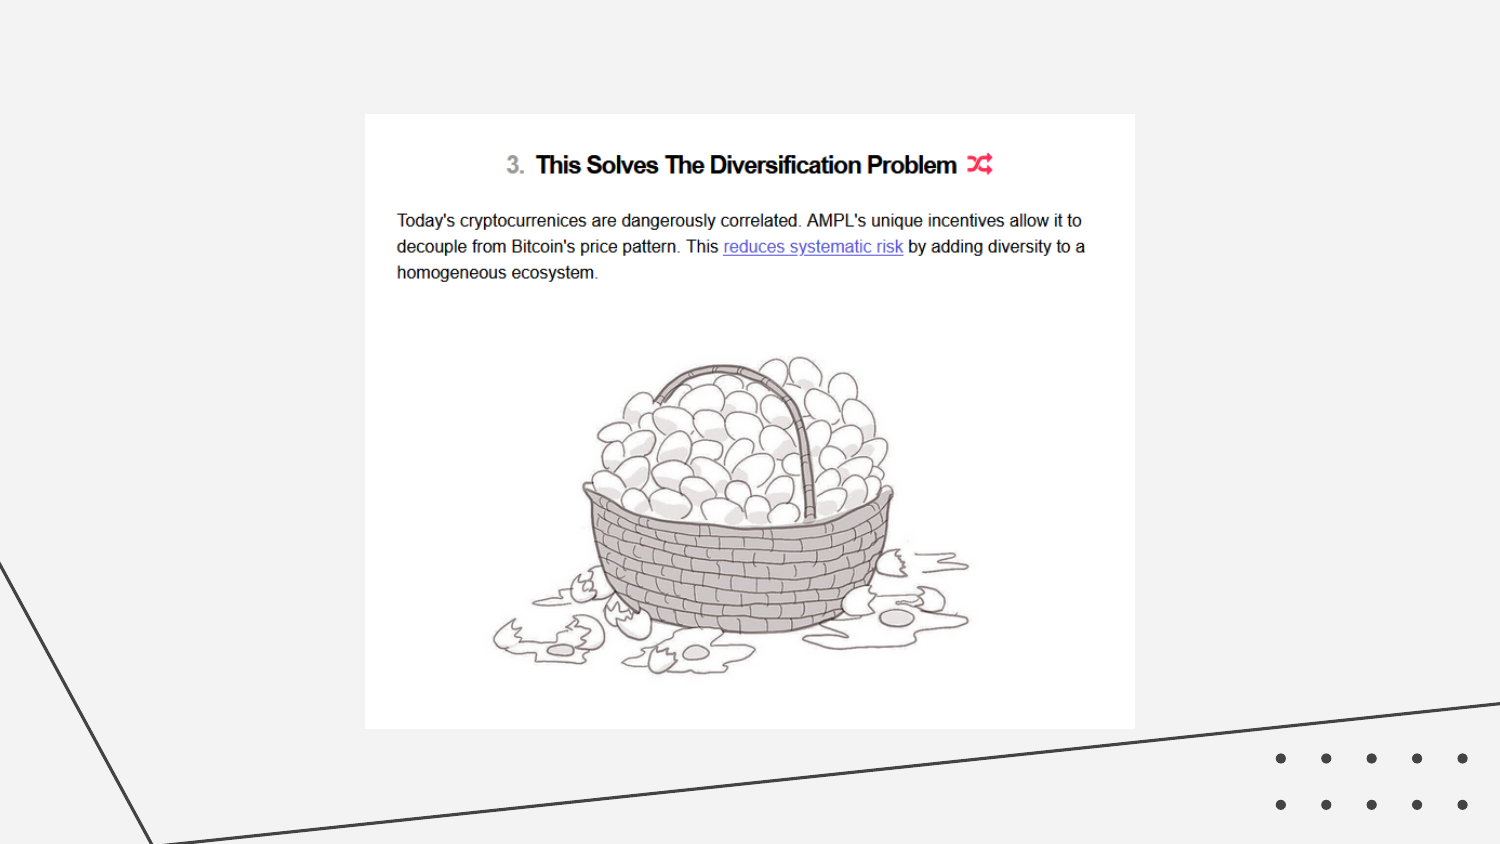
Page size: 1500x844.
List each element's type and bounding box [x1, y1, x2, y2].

picture [364, 114, 1135, 730]
